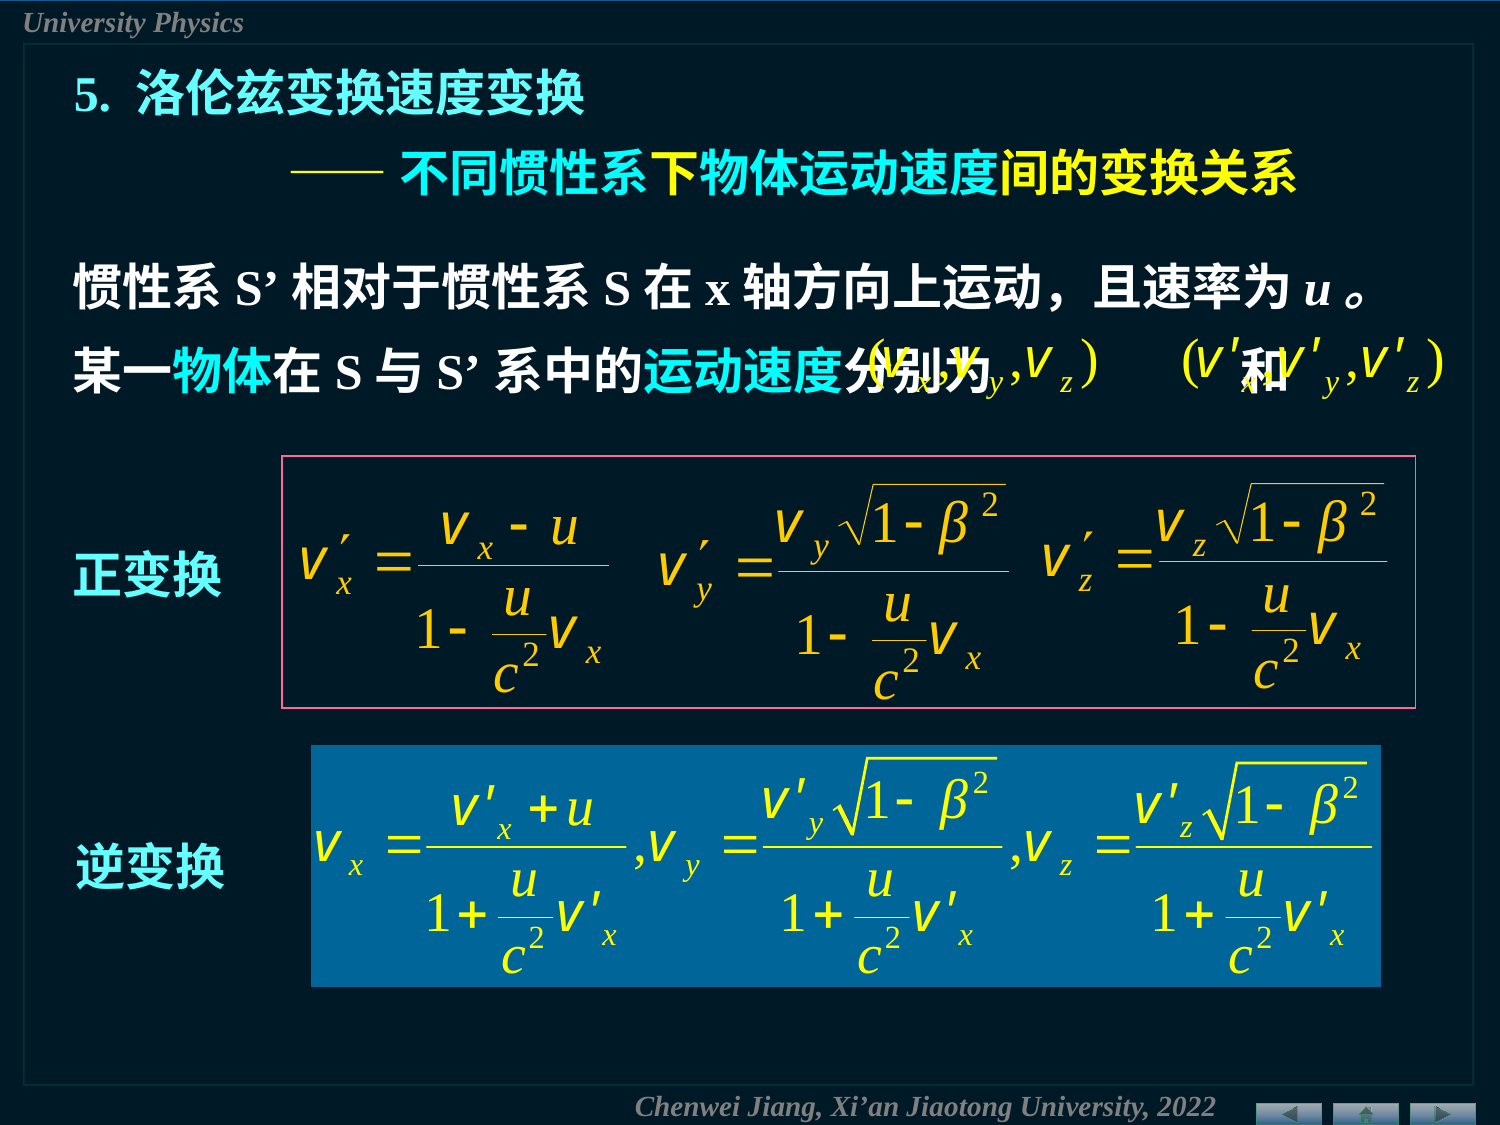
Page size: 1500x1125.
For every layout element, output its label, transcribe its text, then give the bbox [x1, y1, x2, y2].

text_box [310, 744, 1382, 987]
text_box 5. 洛伦兹变换速度变换 [59, 54, 701, 129]
text_box ——不同惯性系下物体运动速度间的变换关系 [273, 134, 1468, 210]
text_box 正变换 [57, 535, 266, 611]
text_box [281, 455, 1416, 709]
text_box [57, 224, 1458, 411]
text_box 逆变换 [60, 828, 260, 903]
